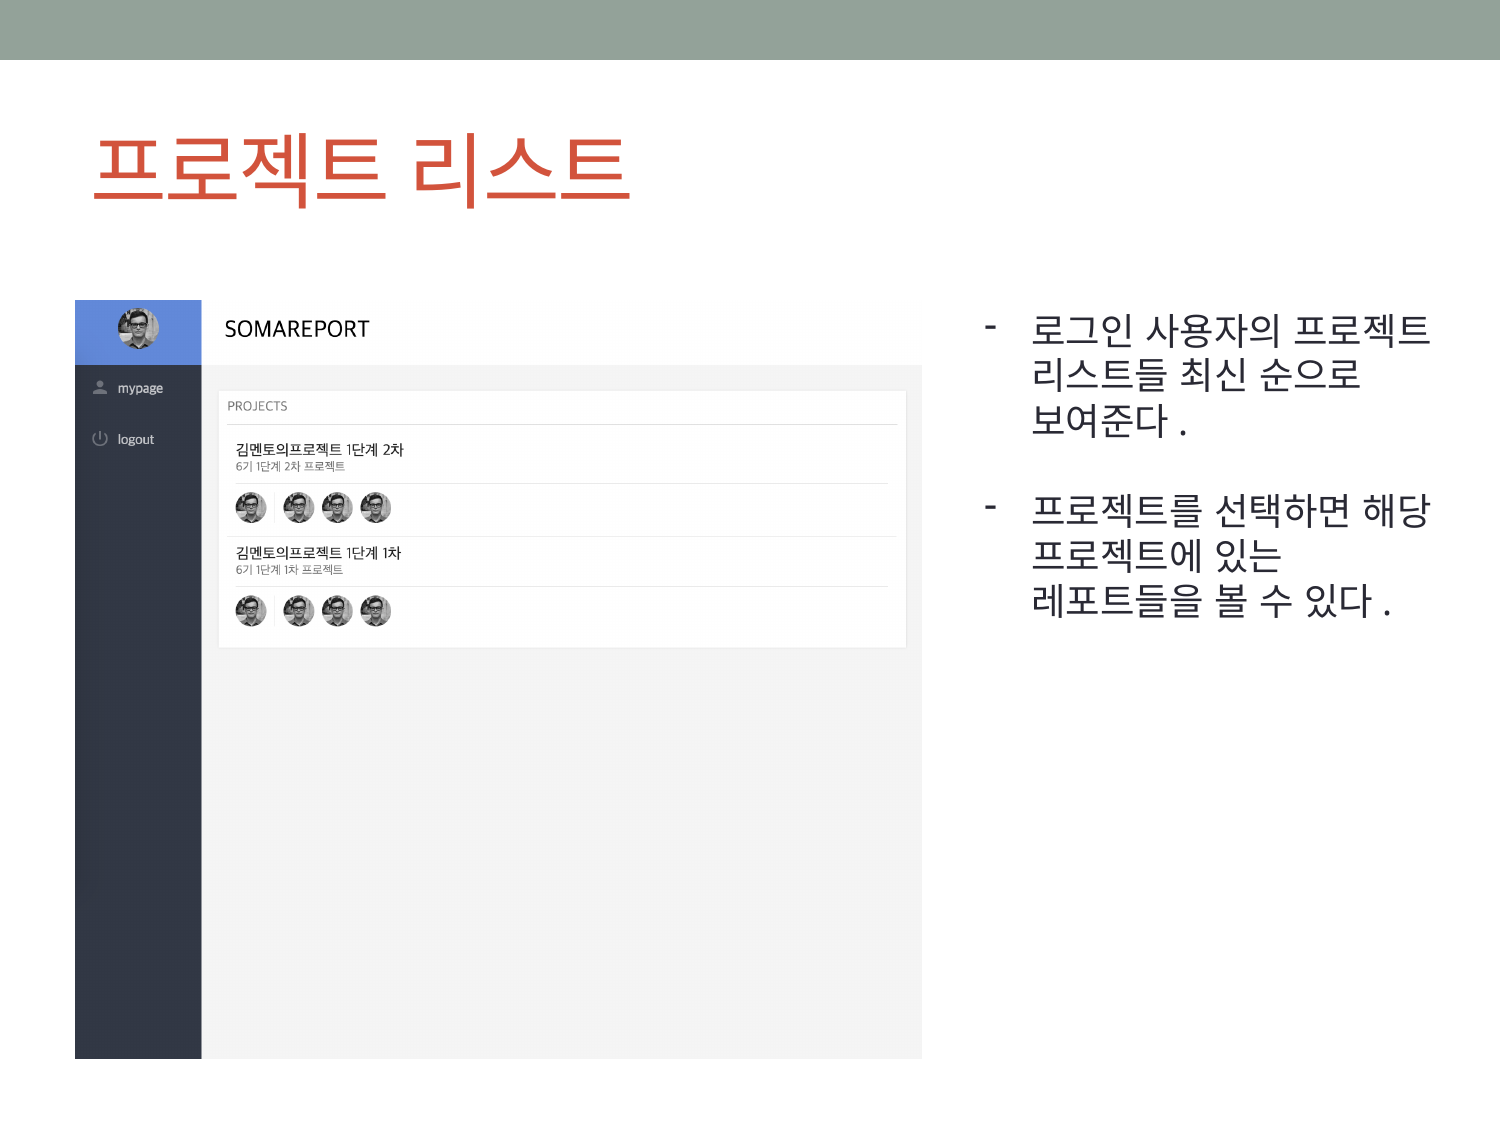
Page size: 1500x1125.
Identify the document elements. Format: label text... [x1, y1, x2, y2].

text_box 로그인 사용자의 프로젝트 리스트들 최신 순으로 보여준다. 프로젝트를 선택하면 해당 프로젝트에 있는 레포트들을 볼 수 있다. [969, 300, 1471, 630]
picture [74, 299, 922, 1059]
title 프로젝트 리스트 [75, 87, 1425, 250]
